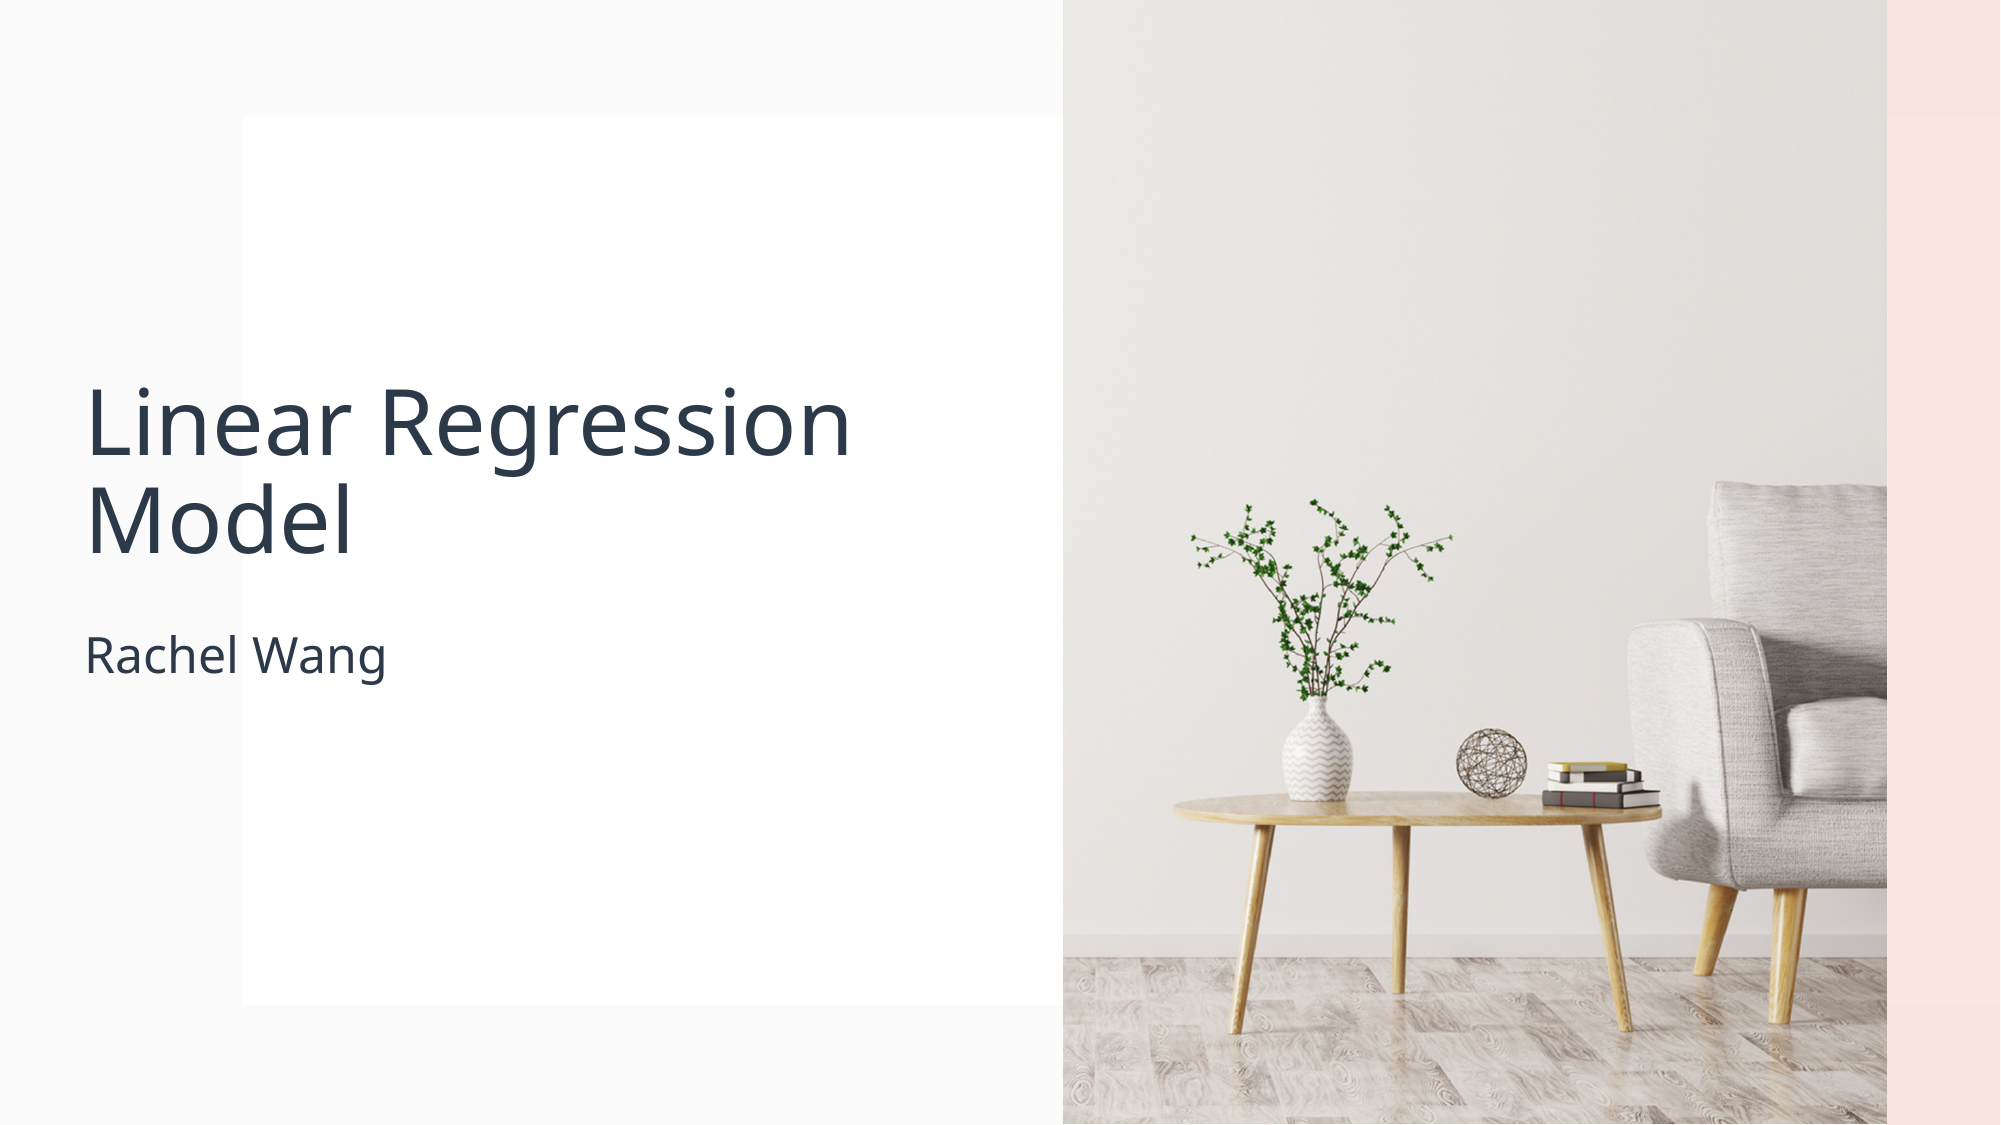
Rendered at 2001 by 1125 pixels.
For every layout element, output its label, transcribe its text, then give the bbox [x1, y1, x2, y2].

title Linear Regression Model [69, 94, 886, 582]
picture [1063, 0, 1888, 1124]
subtitle Rachel Wang [69, 617, 886, 978]
